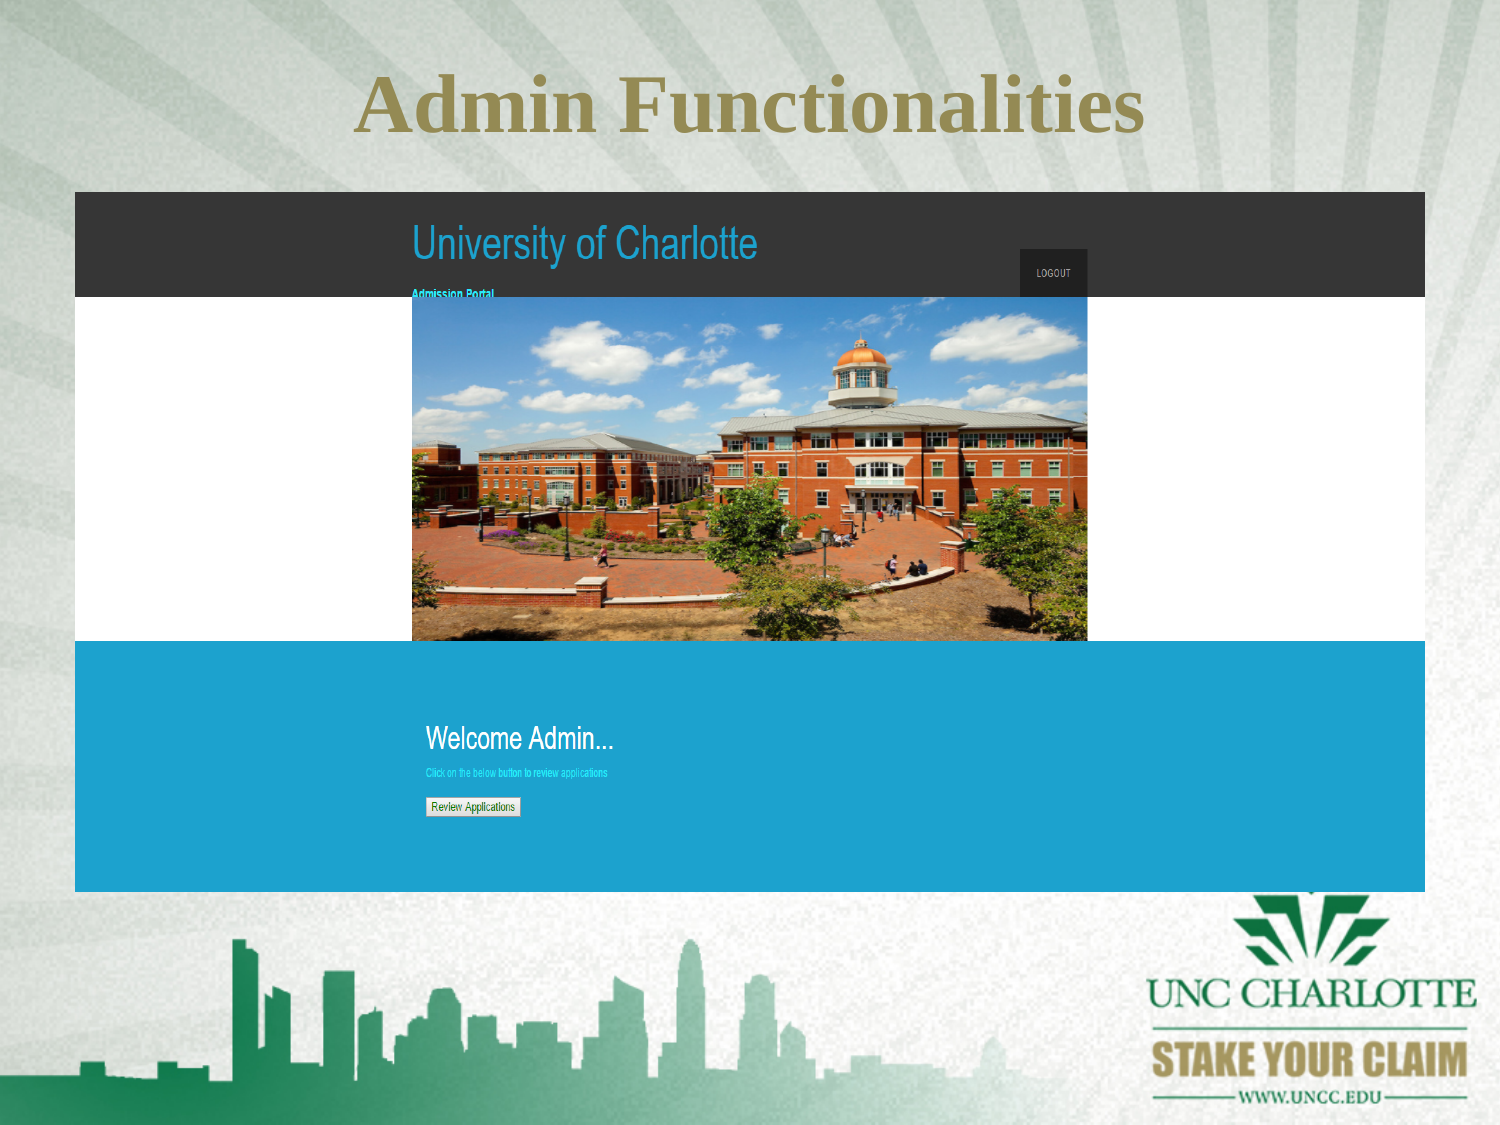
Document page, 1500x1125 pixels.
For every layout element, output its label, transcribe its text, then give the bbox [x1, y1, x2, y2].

picture [0, 0, 1500, 1125]
title Admin Functionalities [75, 4, 1425, 191]
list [74, 192, 1426, 892]
